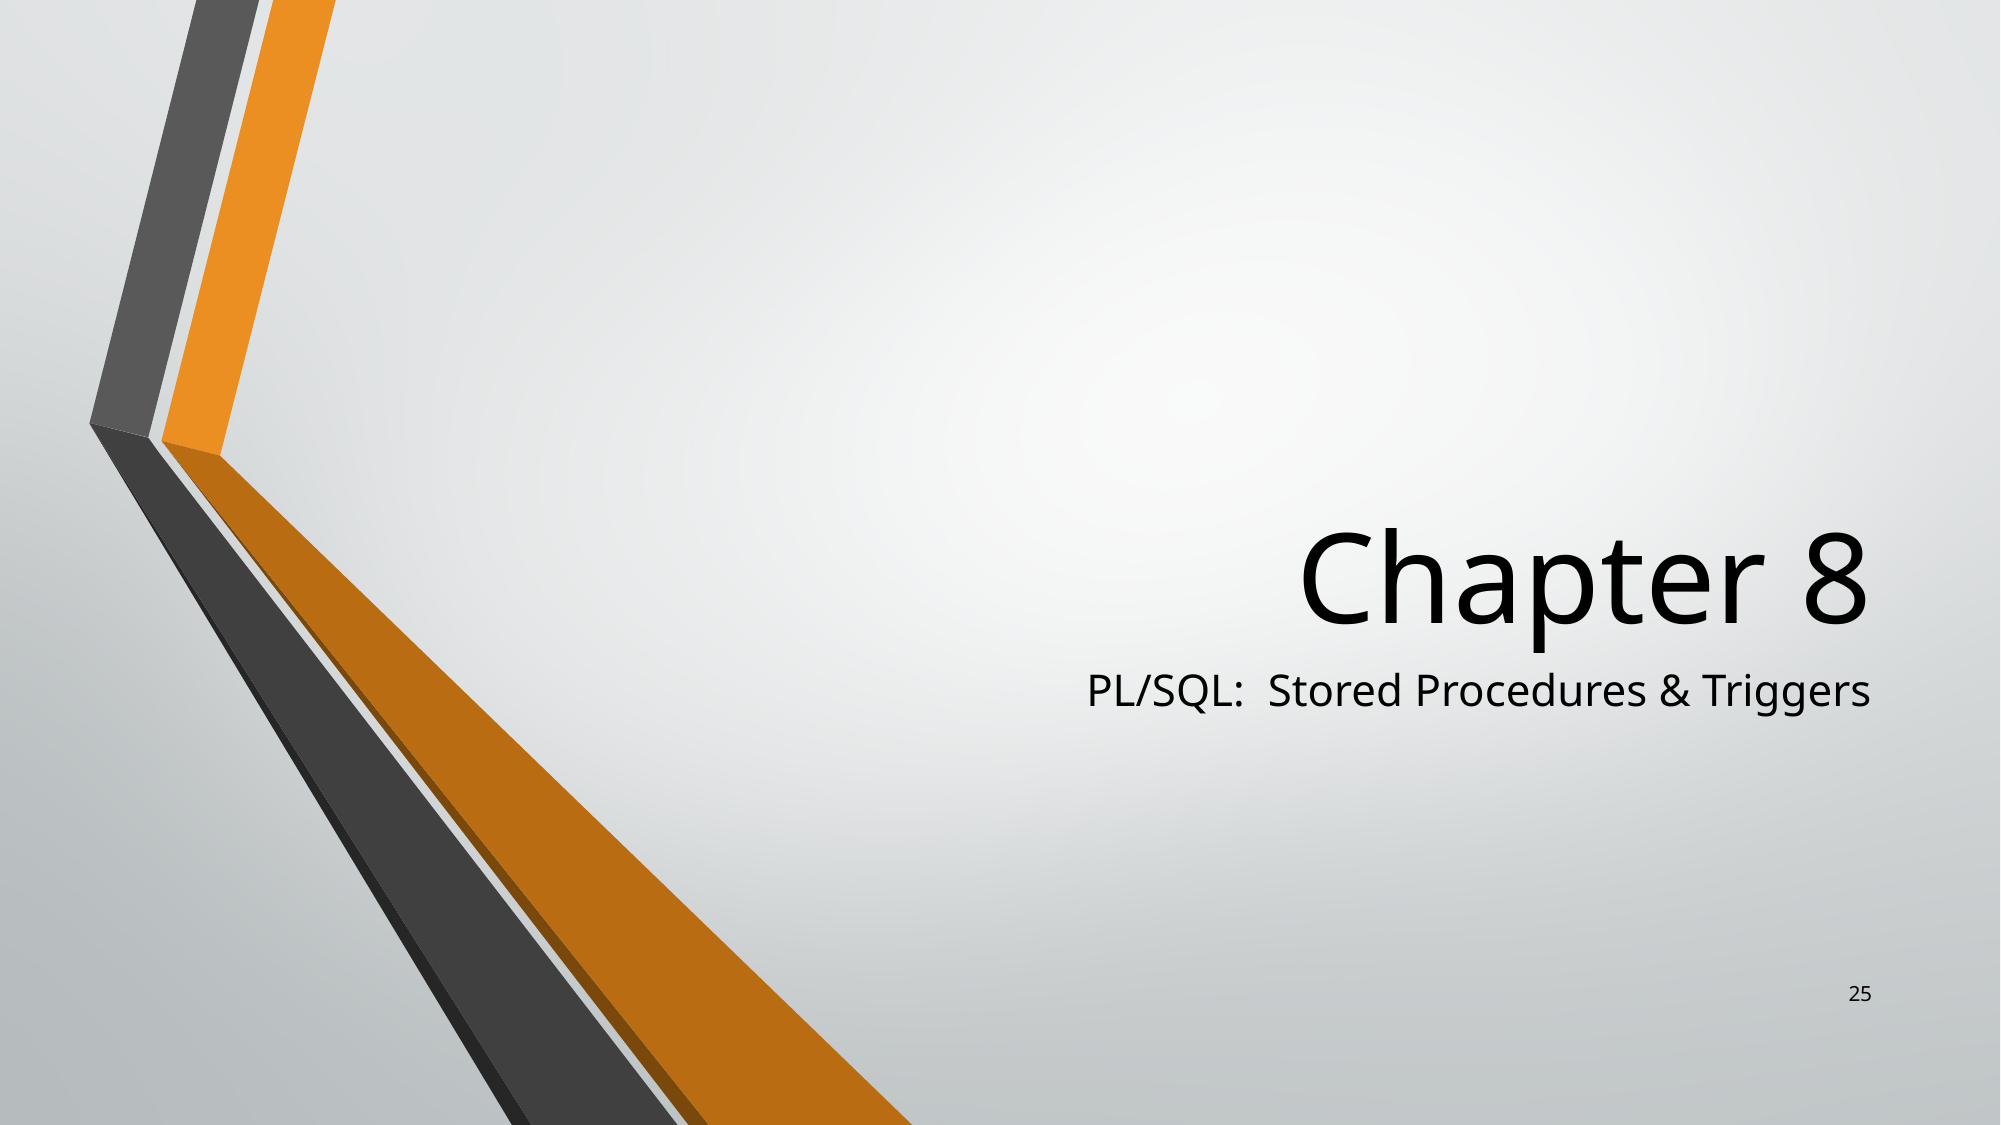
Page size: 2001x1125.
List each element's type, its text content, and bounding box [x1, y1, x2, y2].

subtitle PL/SQL: Stored Procedures & Triggers [740, 655, 1887, 884]
slide_number 25 [1796, 965, 1887, 1025]
title Chapter 8 [480, 226, 1887, 656]
